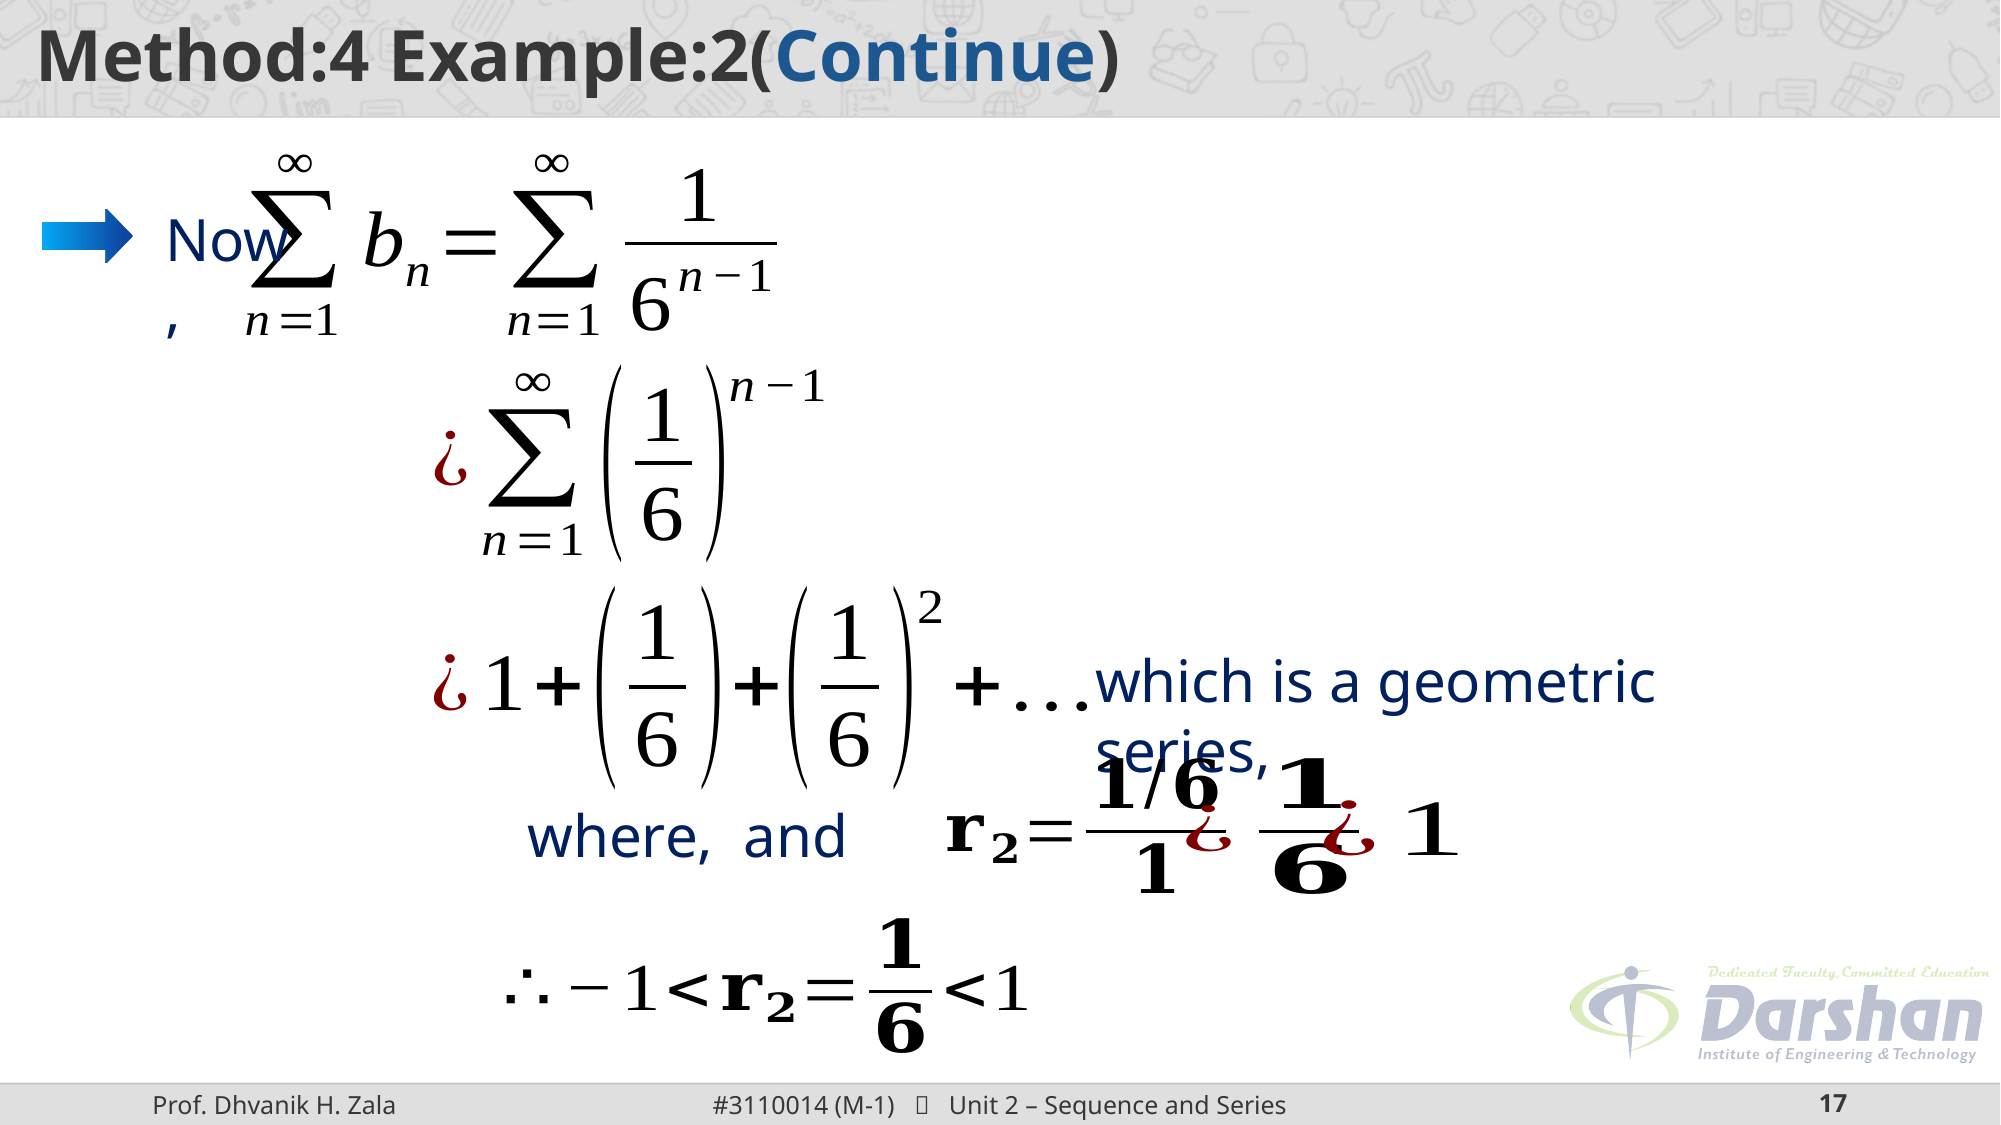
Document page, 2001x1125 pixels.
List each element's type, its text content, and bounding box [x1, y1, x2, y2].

text_box which is a geometric series, [1080, 637, 1752, 733]
text_box Therefore, by limit comparison test both the series are convergent or divergent [1570, 966, 1990, 1063]
text_box [42, 208, 134, 264]
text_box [149, 133, 781, 348]
